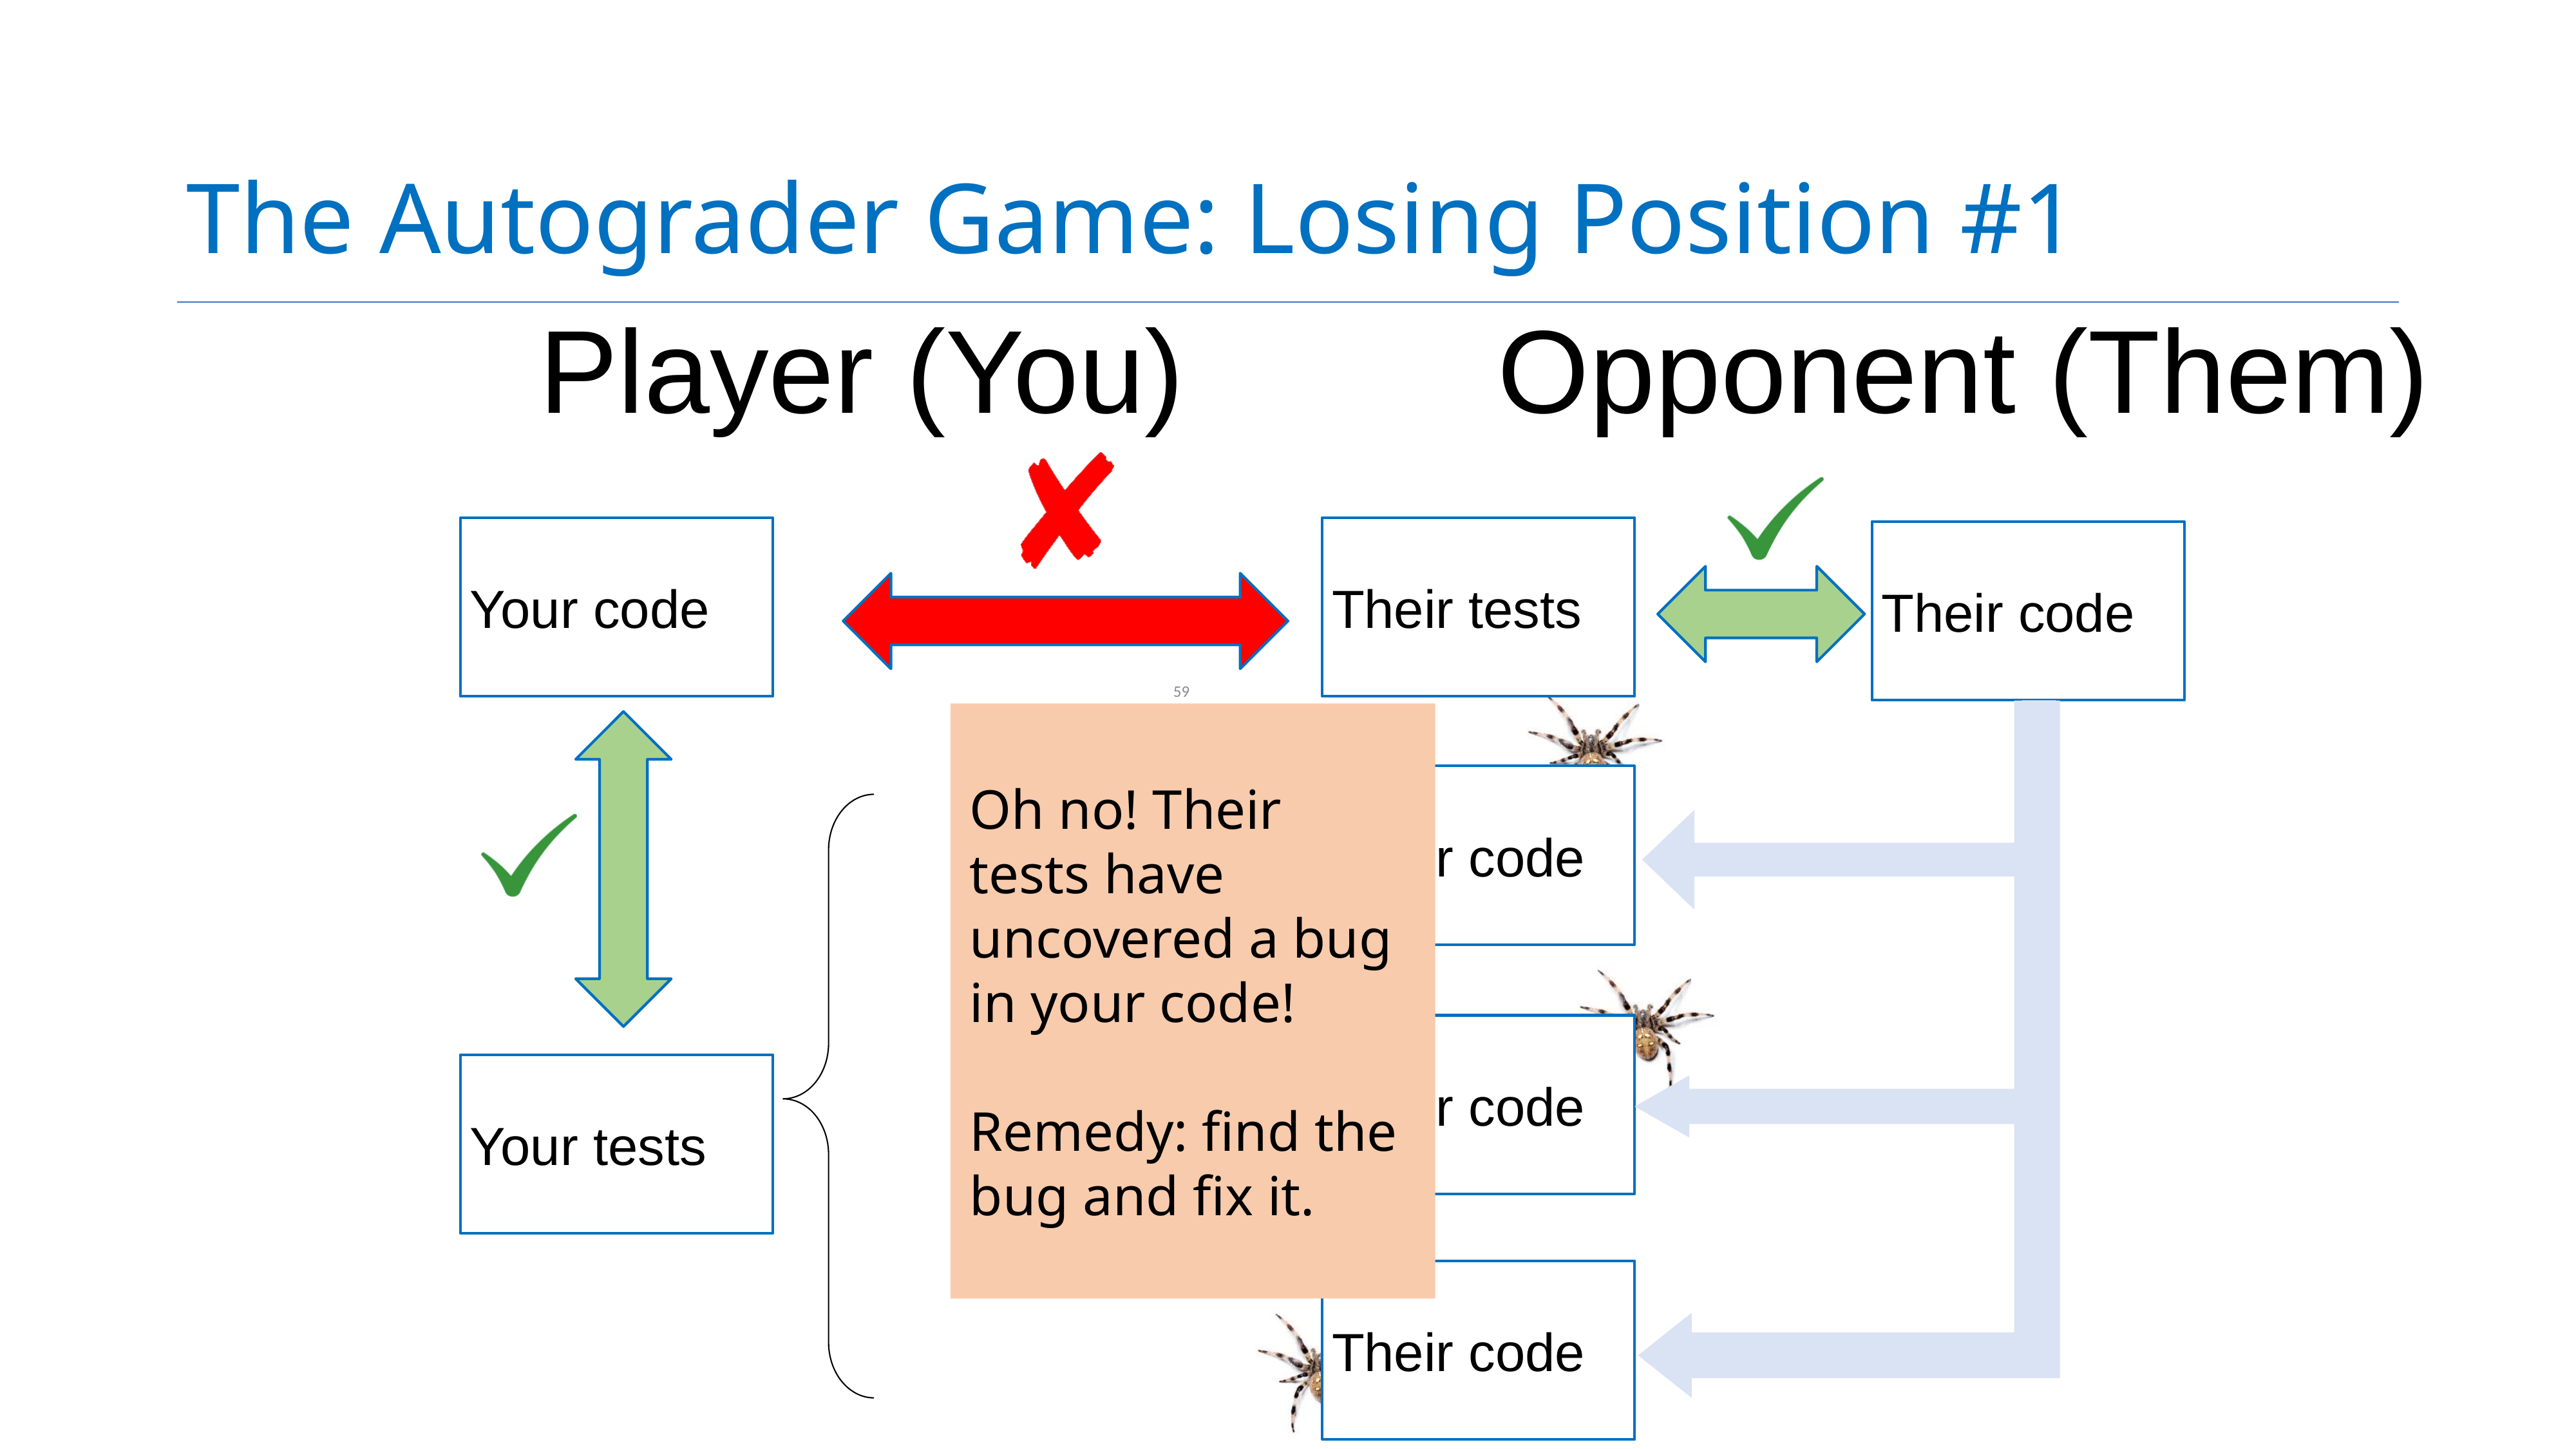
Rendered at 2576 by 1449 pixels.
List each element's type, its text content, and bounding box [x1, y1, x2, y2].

text_box Their code [1871, 520, 2186, 701]
text_box [1633, 699, 2058, 1139]
text_box [574, 710, 673, 1028]
picture [1694, 452, 1839, 584]
text_box Their code [1437, 764, 1636, 946]
text_box [1636, 699, 2061, 1399]
text_box Oh no! Their tests have uncovered a bug in your code! Remedy: find the bug and fix it. [949, 702, 1437, 1300]
text_box Opponent (Them) [1477, 268, 1673, 464]
picture [1540, 951, 1750, 1102]
slide_number 59 [908, 670, 1201, 712]
text_box Player (You) [518, 268, 714, 464]
text_box [1640, 827, 2012, 911]
text_box [1656, 575, 1866, 663]
text_box Their tests [1321, 516, 1636, 697]
text_box Their code [1427, 1260, 1636, 1441]
text_box Their code [1437, 1014, 1636, 1195]
picture [448, 790, 592, 922]
text_box Your tests [459, 1054, 774, 1235]
text_box [782, 793, 875, 1399]
text_box [842, 572, 1290, 670]
picture [1217, 1295, 1427, 1446]
picture [1020, 452, 1114, 569]
title The Autograder Game: Losing Position #1 [176, 3, 2400, 285]
text_box Your code [459, 516, 774, 697]
picture [1488, 676, 1698, 827]
